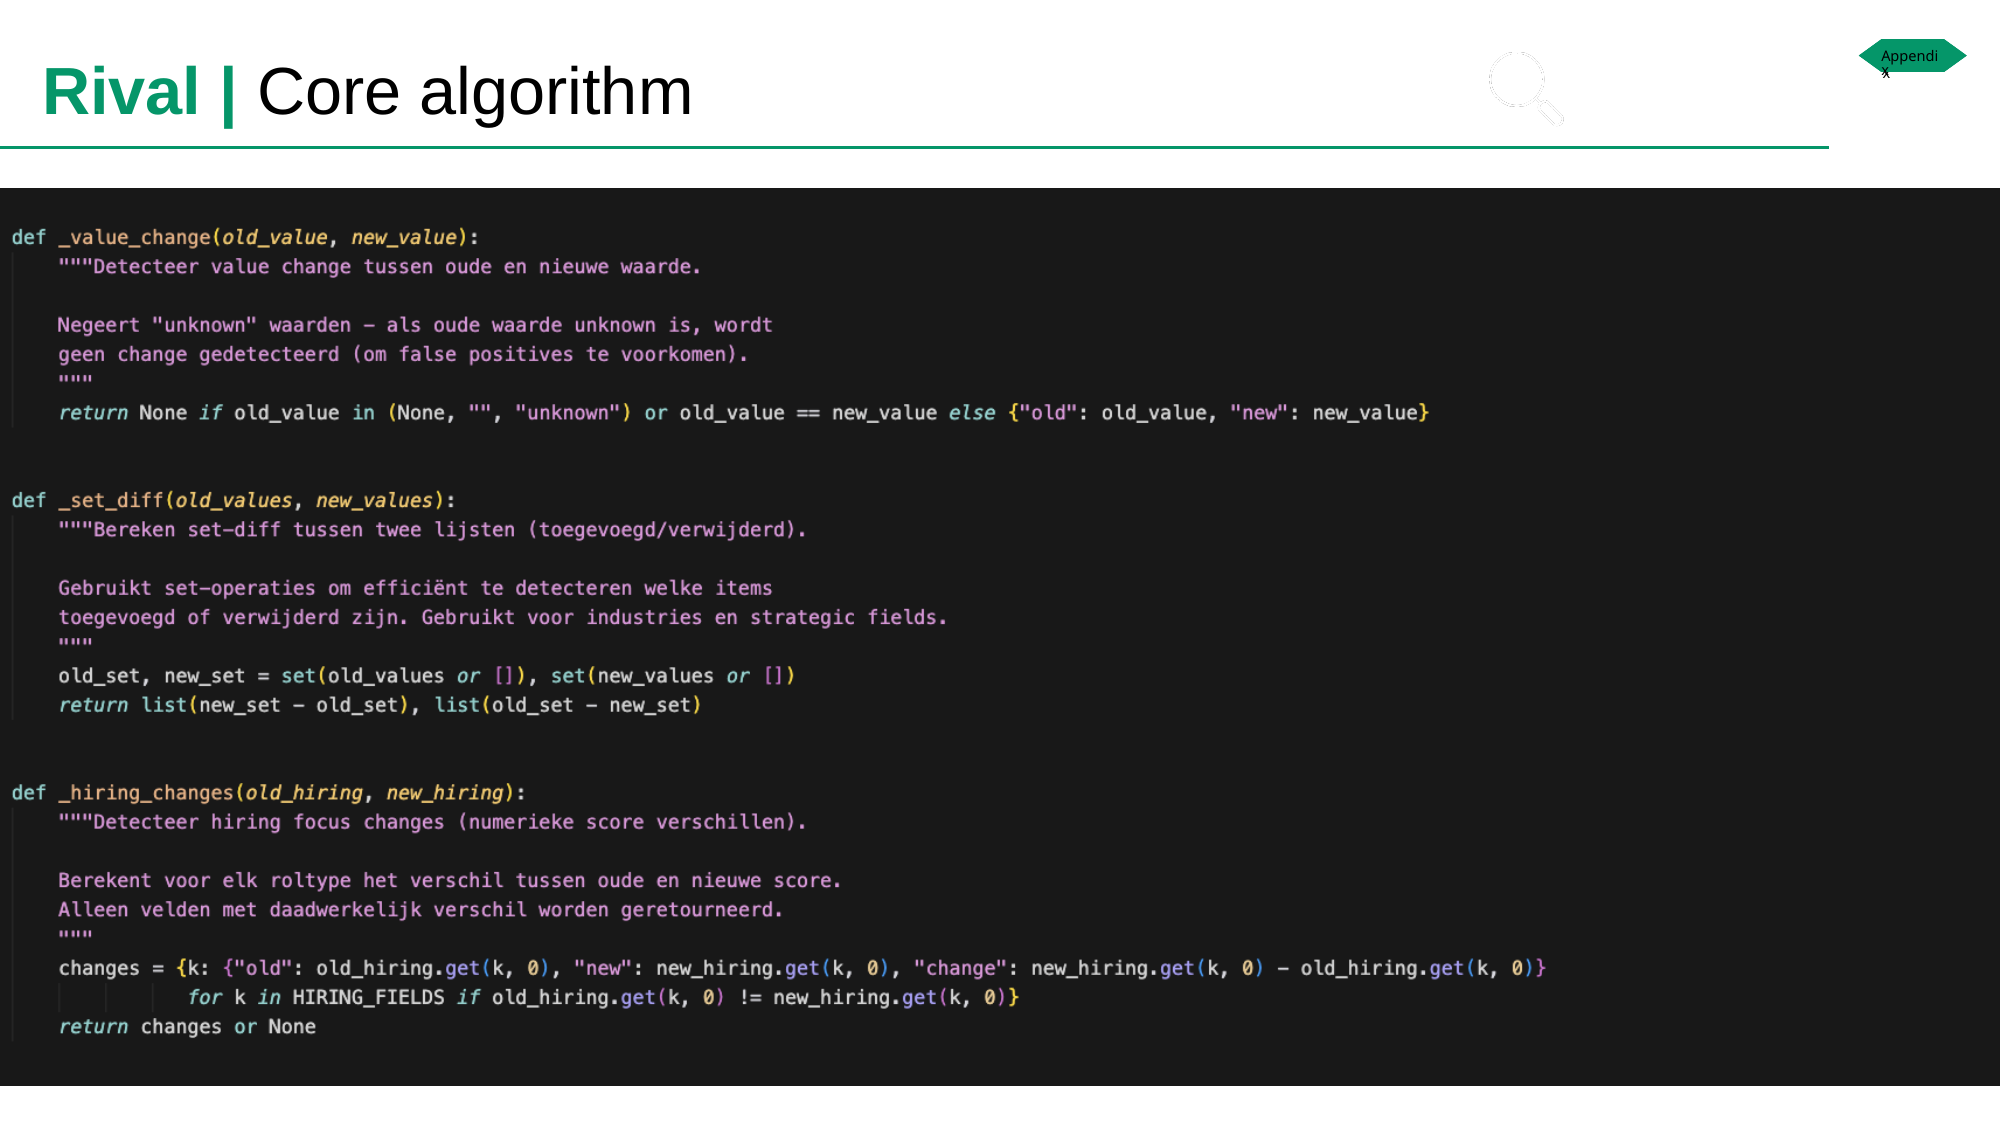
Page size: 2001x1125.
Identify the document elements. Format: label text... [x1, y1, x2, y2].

text_box [1959, 49, 1967, 62]
picture [1480, 43, 1572, 135]
text_box [1858, 50, 1866, 61]
picture [0, 187, 2000, 1086]
text_box Rival | Core algorithm [27, 40, 1369, 136]
text_box Appendix [1866, 39, 1959, 92]
